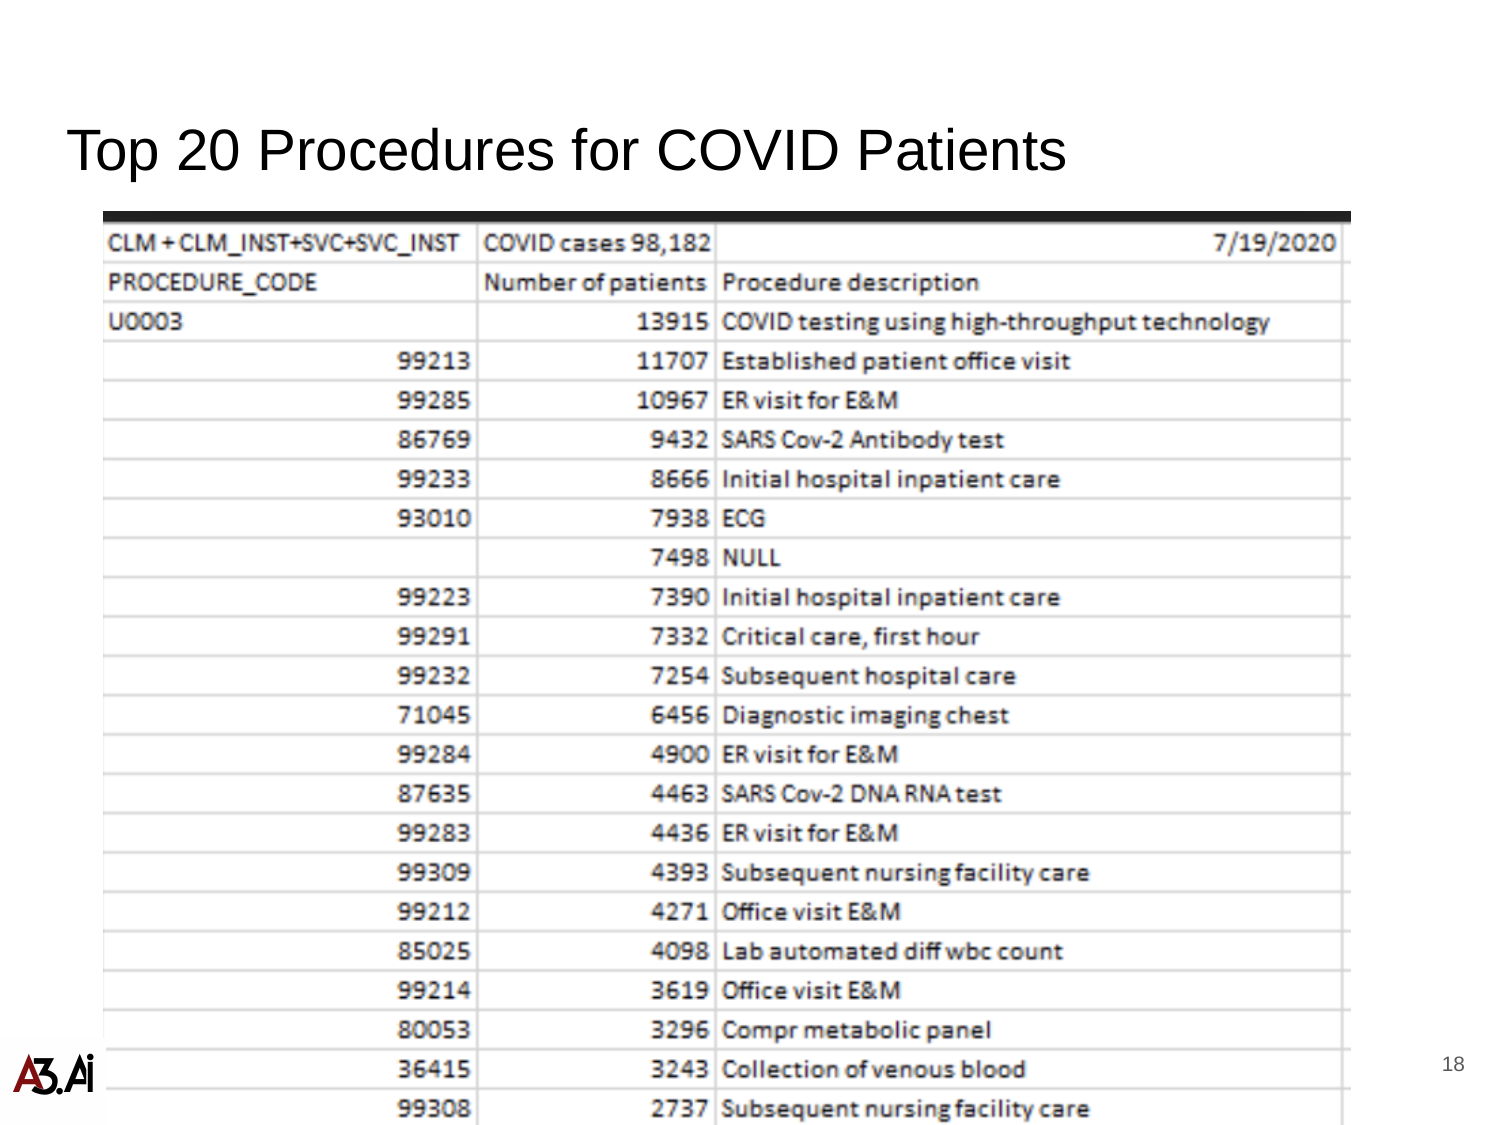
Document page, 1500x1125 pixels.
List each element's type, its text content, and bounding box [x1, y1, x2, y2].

picture [0, 211, 1351, 1125]
slide_number ‹#› [1389, 1019, 1480, 1106]
title Top 20 Procedures for COVID Patients [51, 97, 1449, 223]
